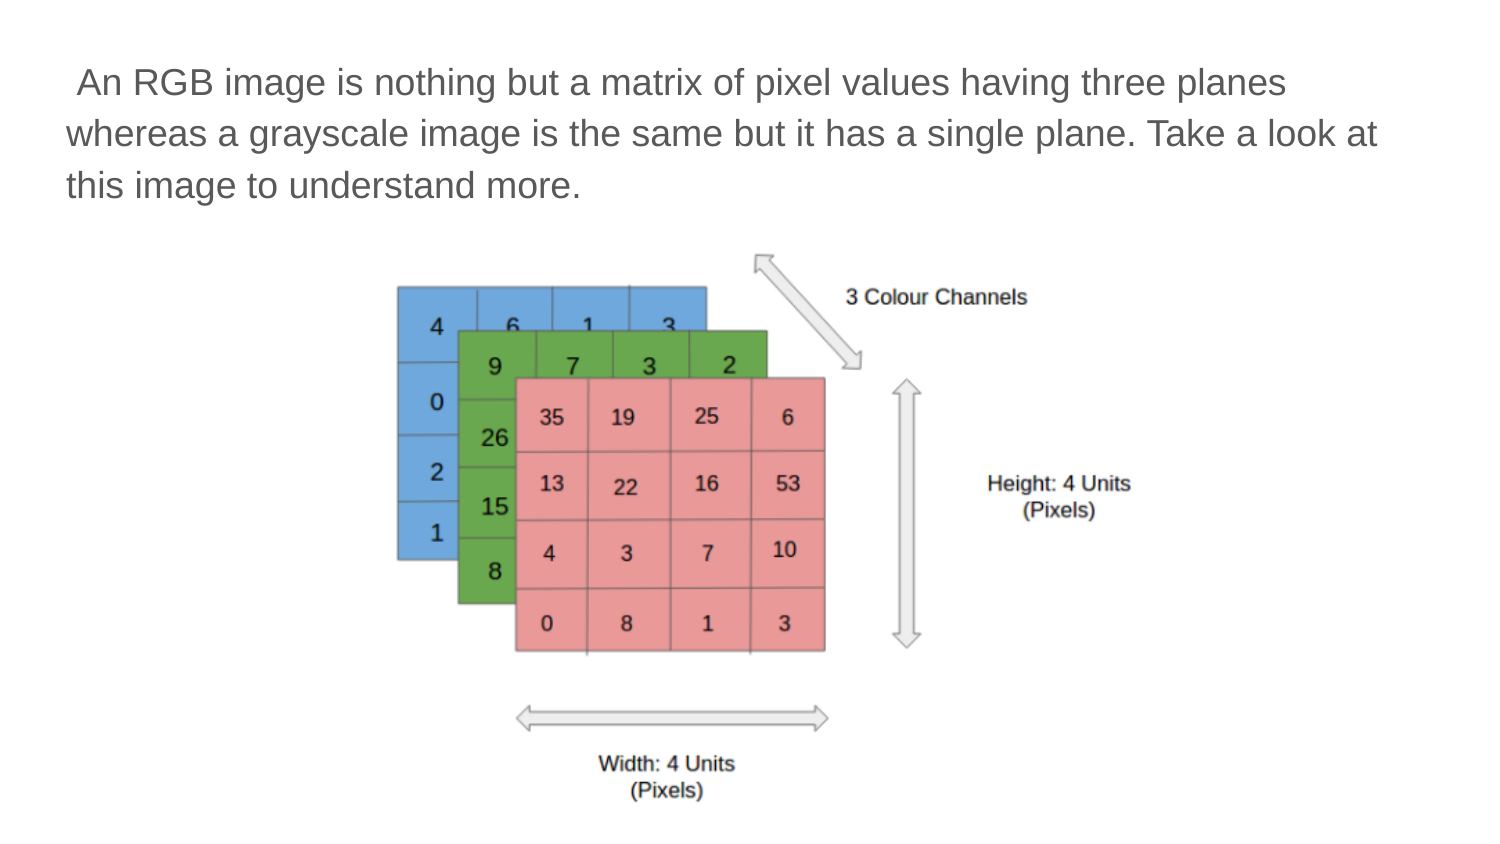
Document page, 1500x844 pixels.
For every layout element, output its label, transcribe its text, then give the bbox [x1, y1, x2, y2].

list An RGB image is nothing but a matrix of pixel values having three planes whereas a grayscale image is the same but it has a single plane. Take a look at this image to understand more. [51, 35, 1449, 750]
picture [376, 251, 1140, 807]
